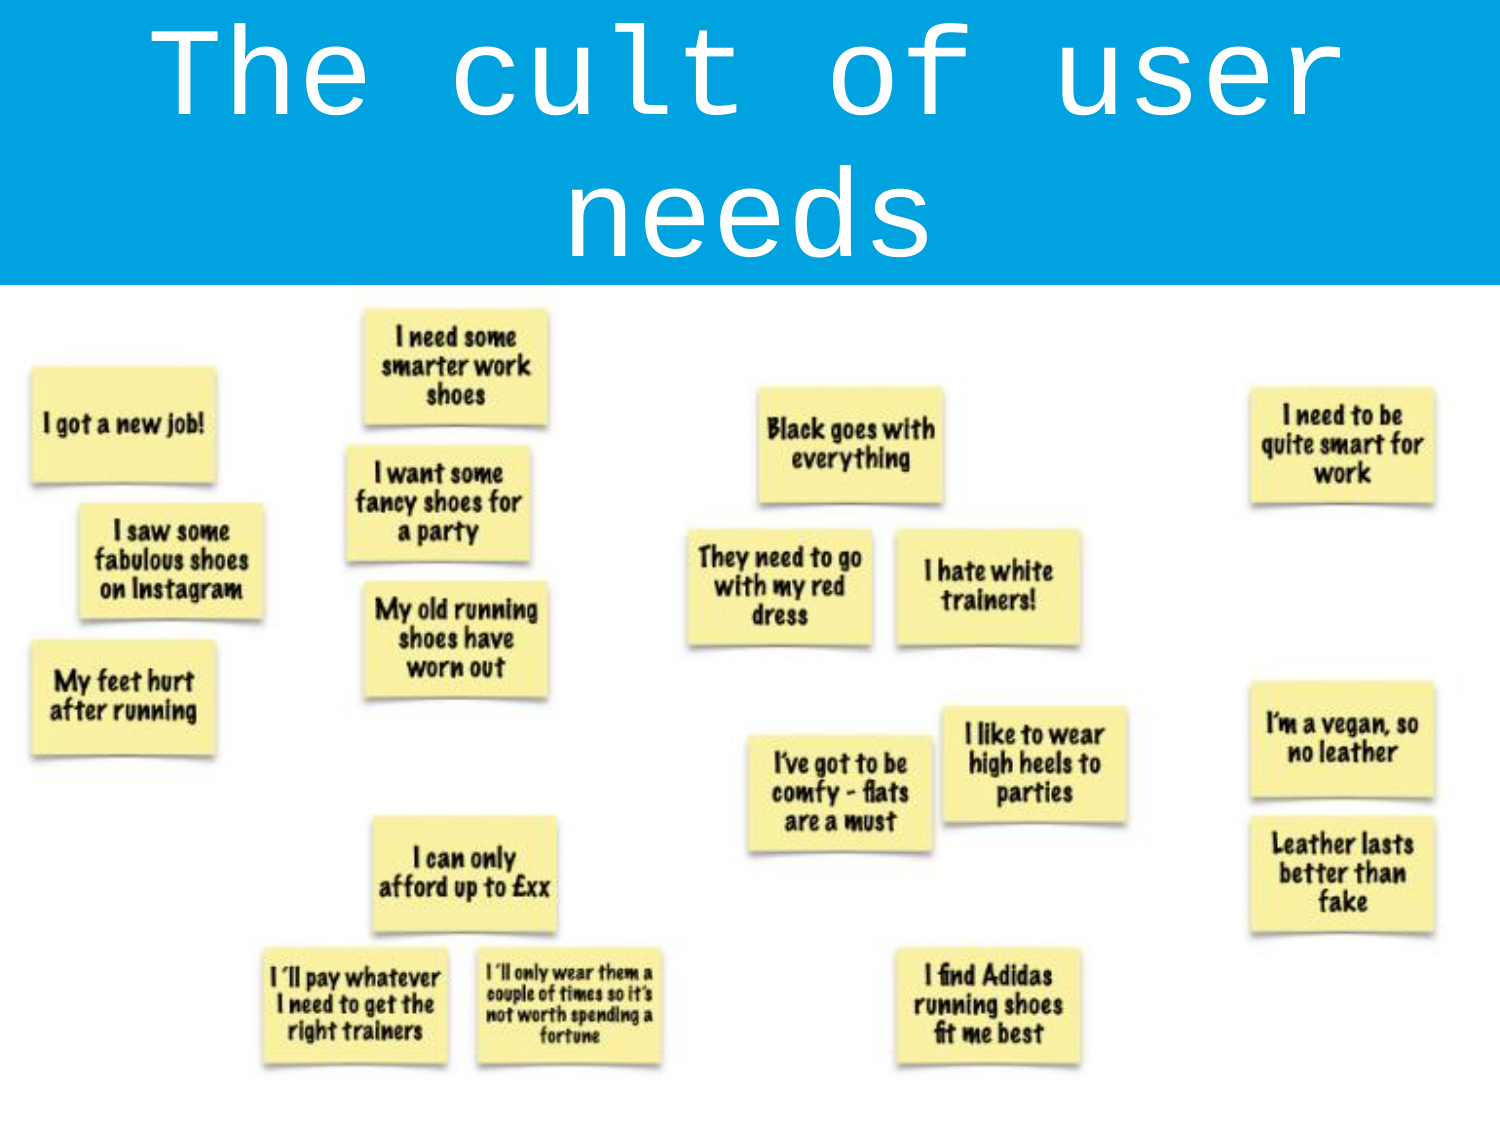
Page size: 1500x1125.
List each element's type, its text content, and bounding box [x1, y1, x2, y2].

title The cult of user needs [94, 0, 1406, 284]
picture [0, 286, 1500, 1125]
